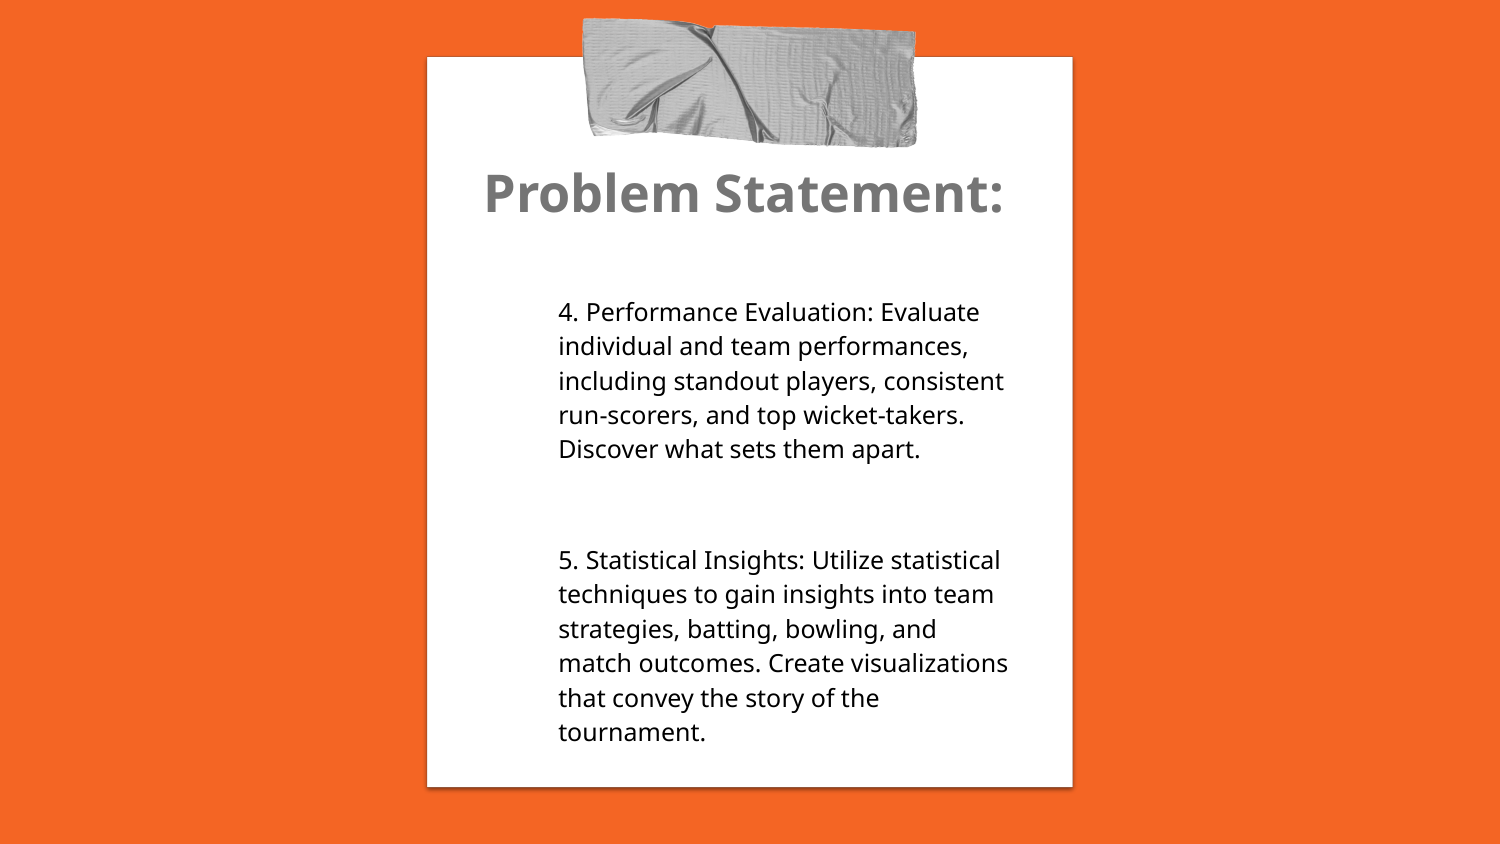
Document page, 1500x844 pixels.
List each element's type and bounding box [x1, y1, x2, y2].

picture [400, 16, 1100, 818]
